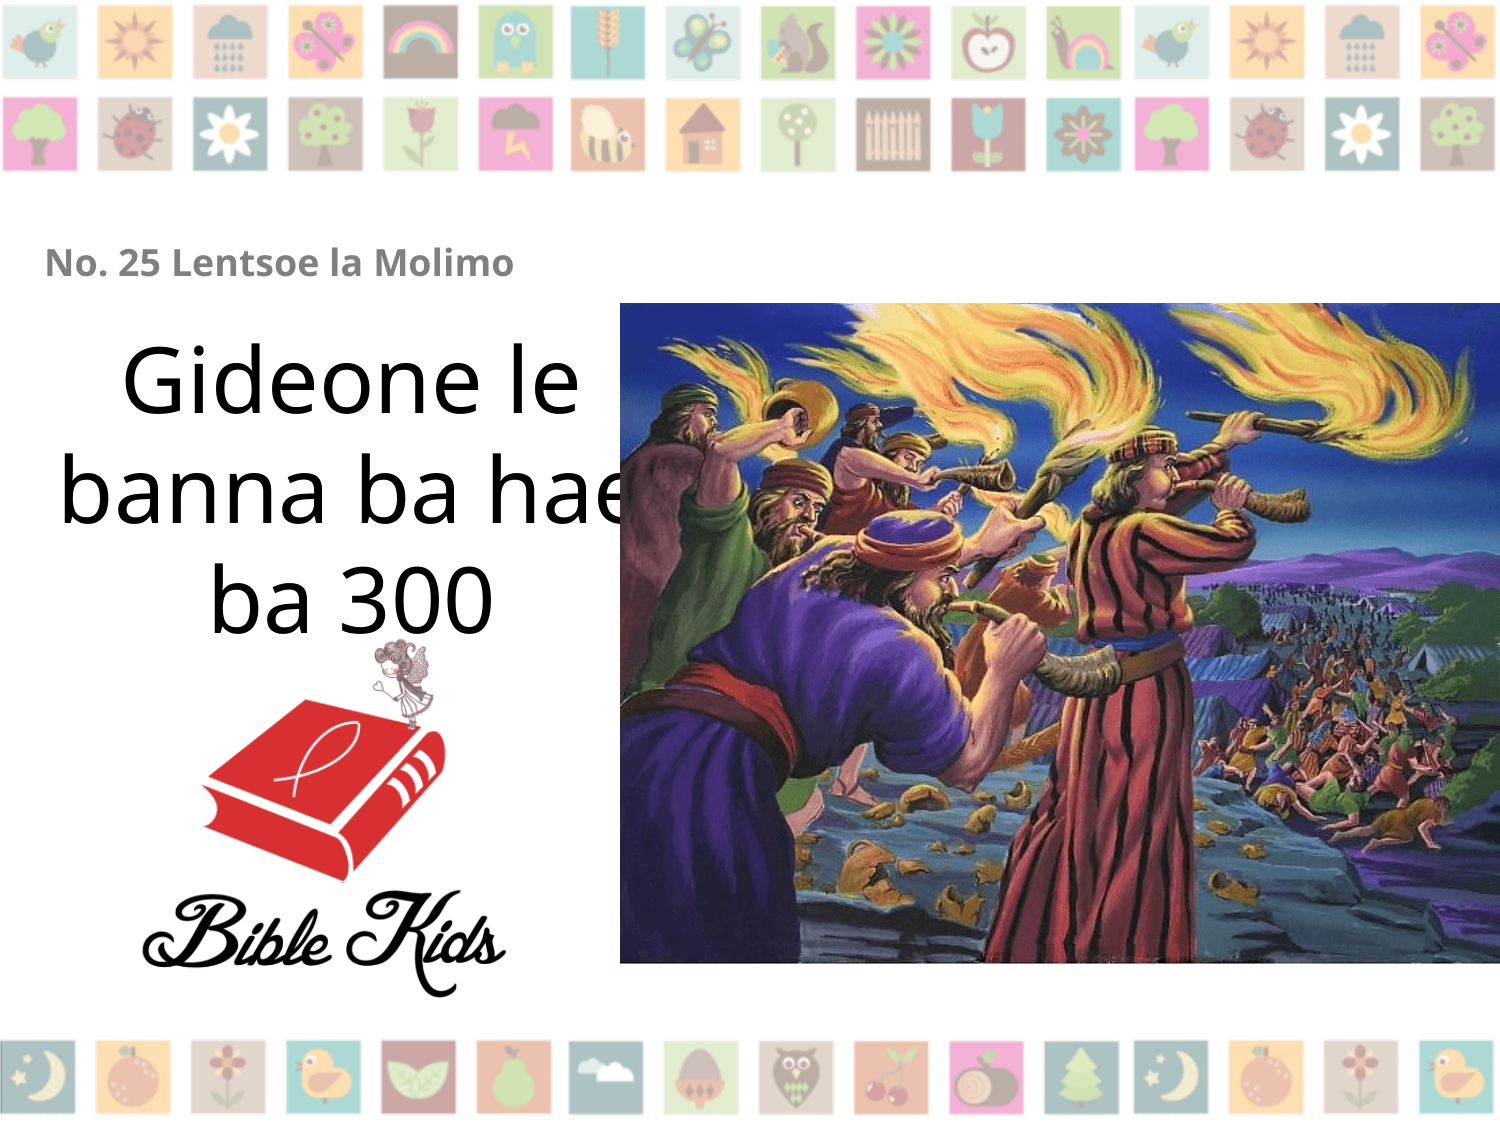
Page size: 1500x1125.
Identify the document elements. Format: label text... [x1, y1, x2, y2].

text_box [0, 3, 1500, 181]
text_box Gideone le banna ba hae ba 300 [29, 314, 614, 659]
picture [117, 600, 544, 1027]
text_box No. 25 Lentsoe la Molimo [29, 231, 543, 292]
picture [619, 303, 1500, 965]
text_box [0, 1028, 1500, 1118]
